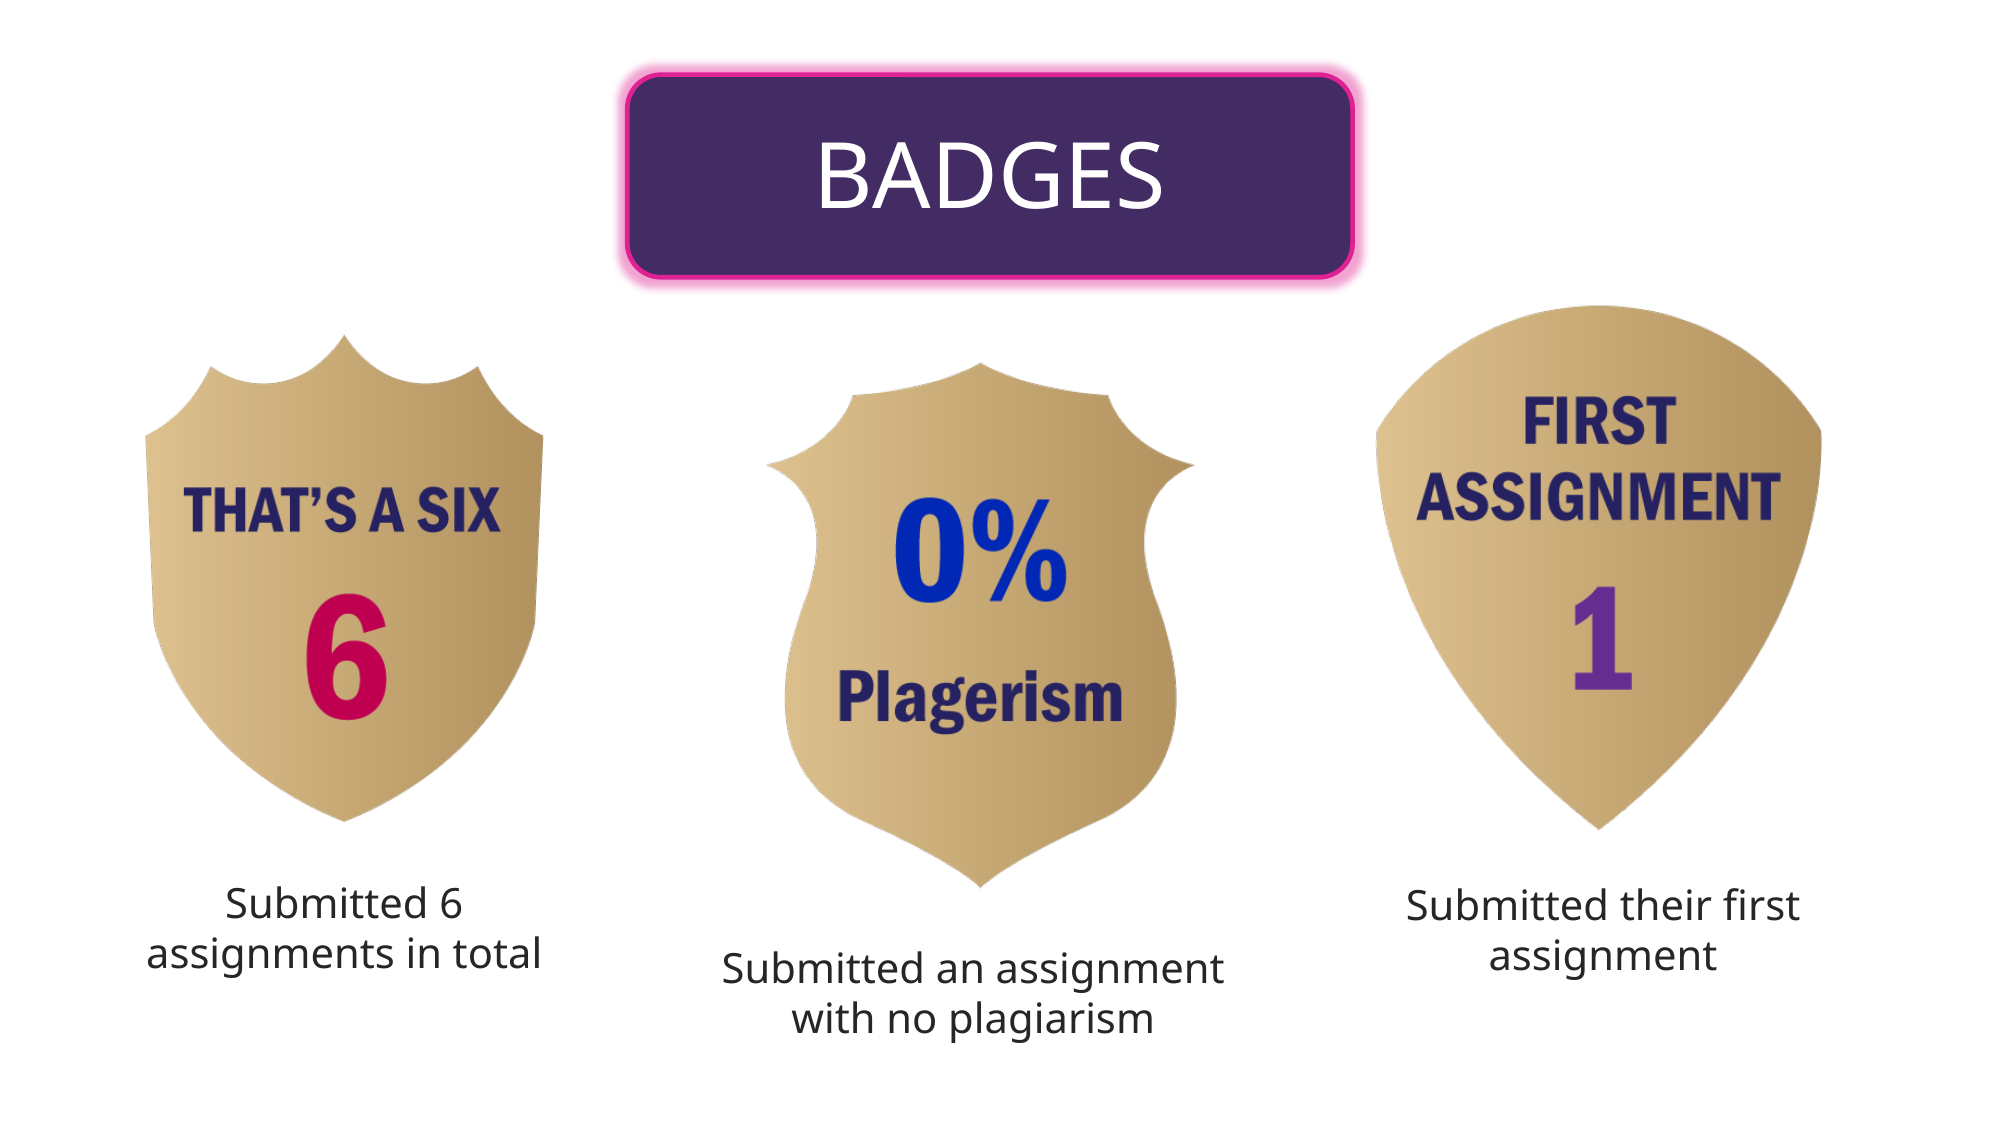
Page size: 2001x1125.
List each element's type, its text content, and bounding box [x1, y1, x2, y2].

text_box Submitted 6 assignments in total [123, 869, 565, 985]
text_box Submitted an assignment with no plagiarism [701, 934, 1245, 1049]
text_box Submitted their first assignment [1359, 871, 1847, 987]
text_box BADGES [627, 70, 1353, 288]
picture [1316, 295, 1859, 839]
picture [89, 321, 599, 831]
picture [697, 354, 1241, 898]
